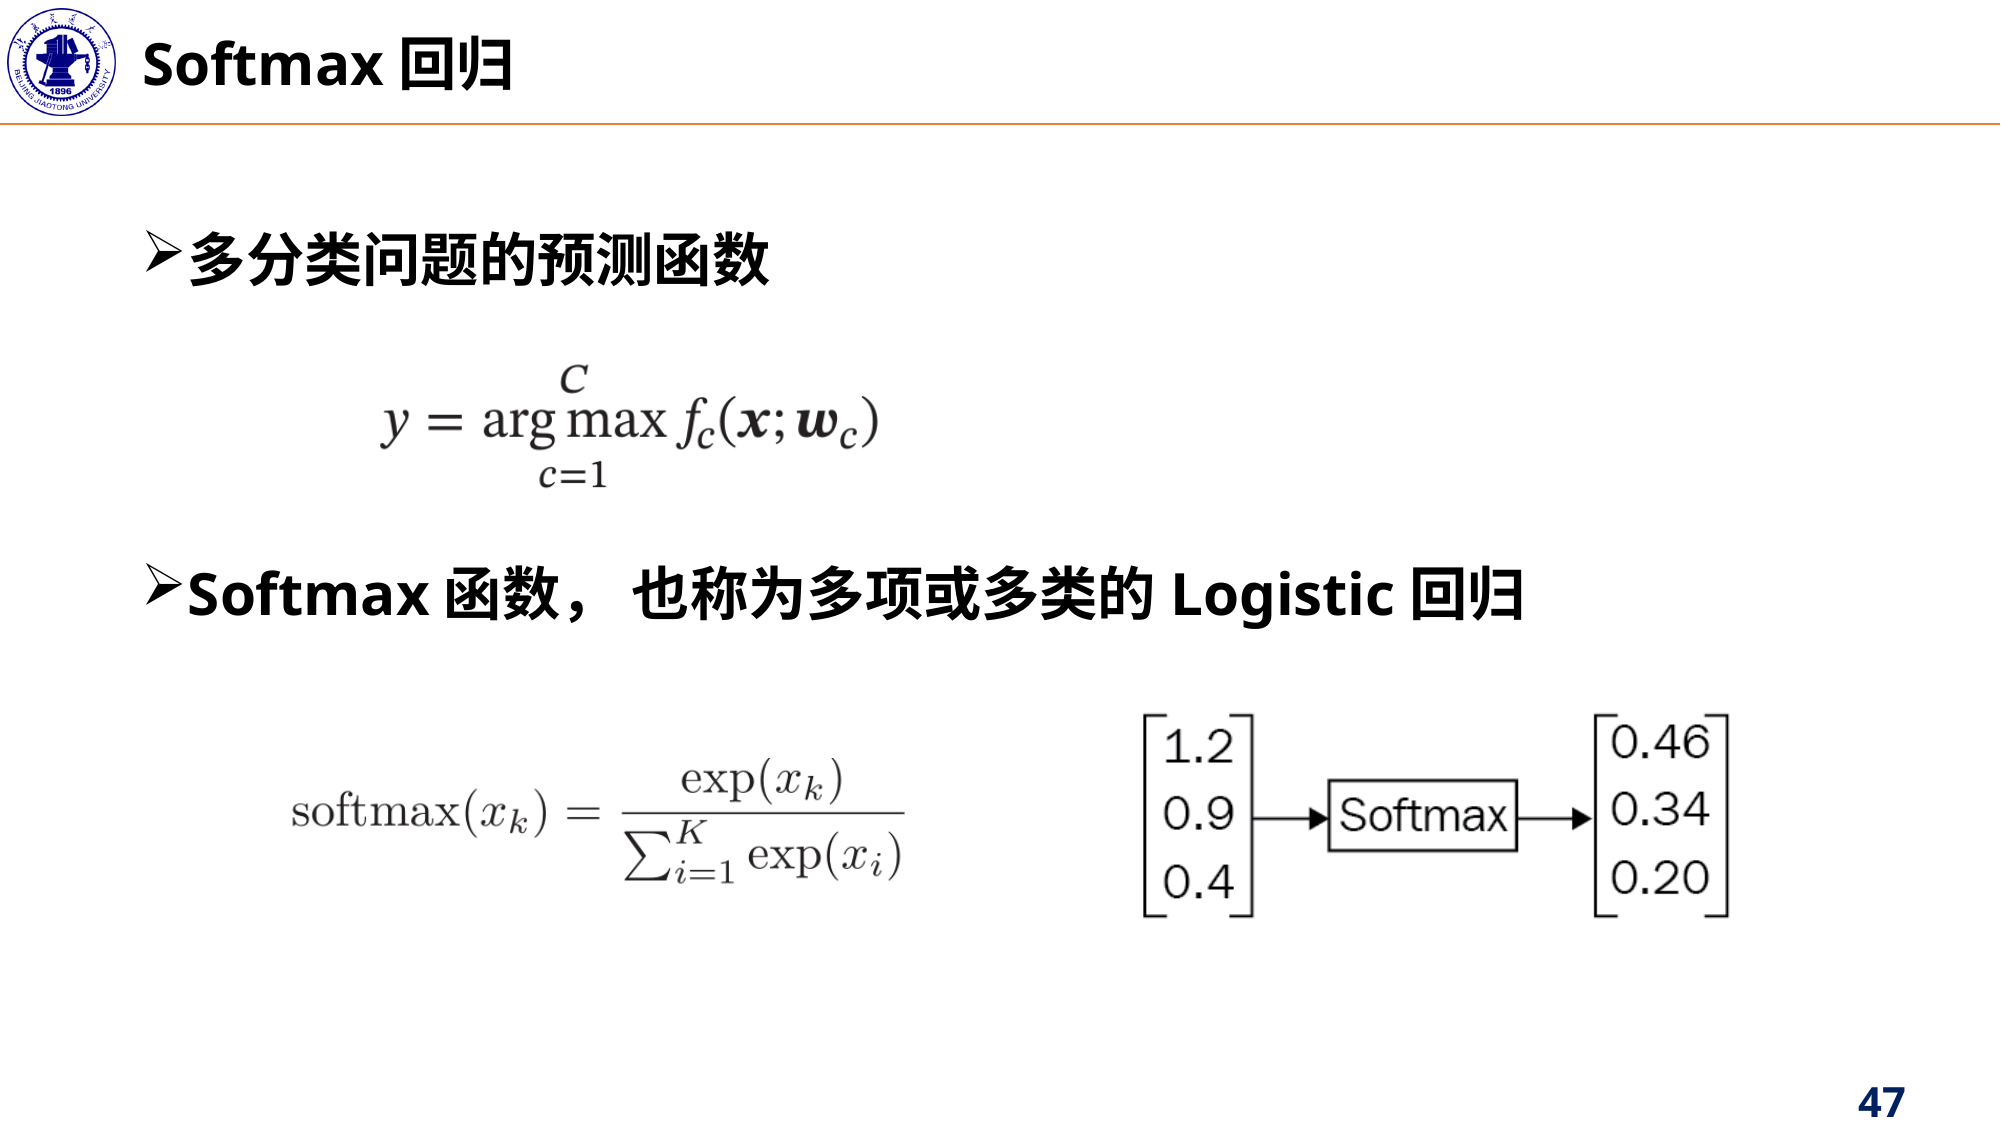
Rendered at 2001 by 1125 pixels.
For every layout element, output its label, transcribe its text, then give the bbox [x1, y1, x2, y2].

text_box 多分类问题的预测函数 Softmax函数， 也称为多项或多类的Logistic回归 [126, 216, 1867, 1045]
picture [7, 8, 116, 116]
picture [356, 333, 881, 505]
text_box Softmax回归 [127, 19, 1958, 105]
picture [284, 758, 911, 909]
picture [1110, 681, 1762, 951]
